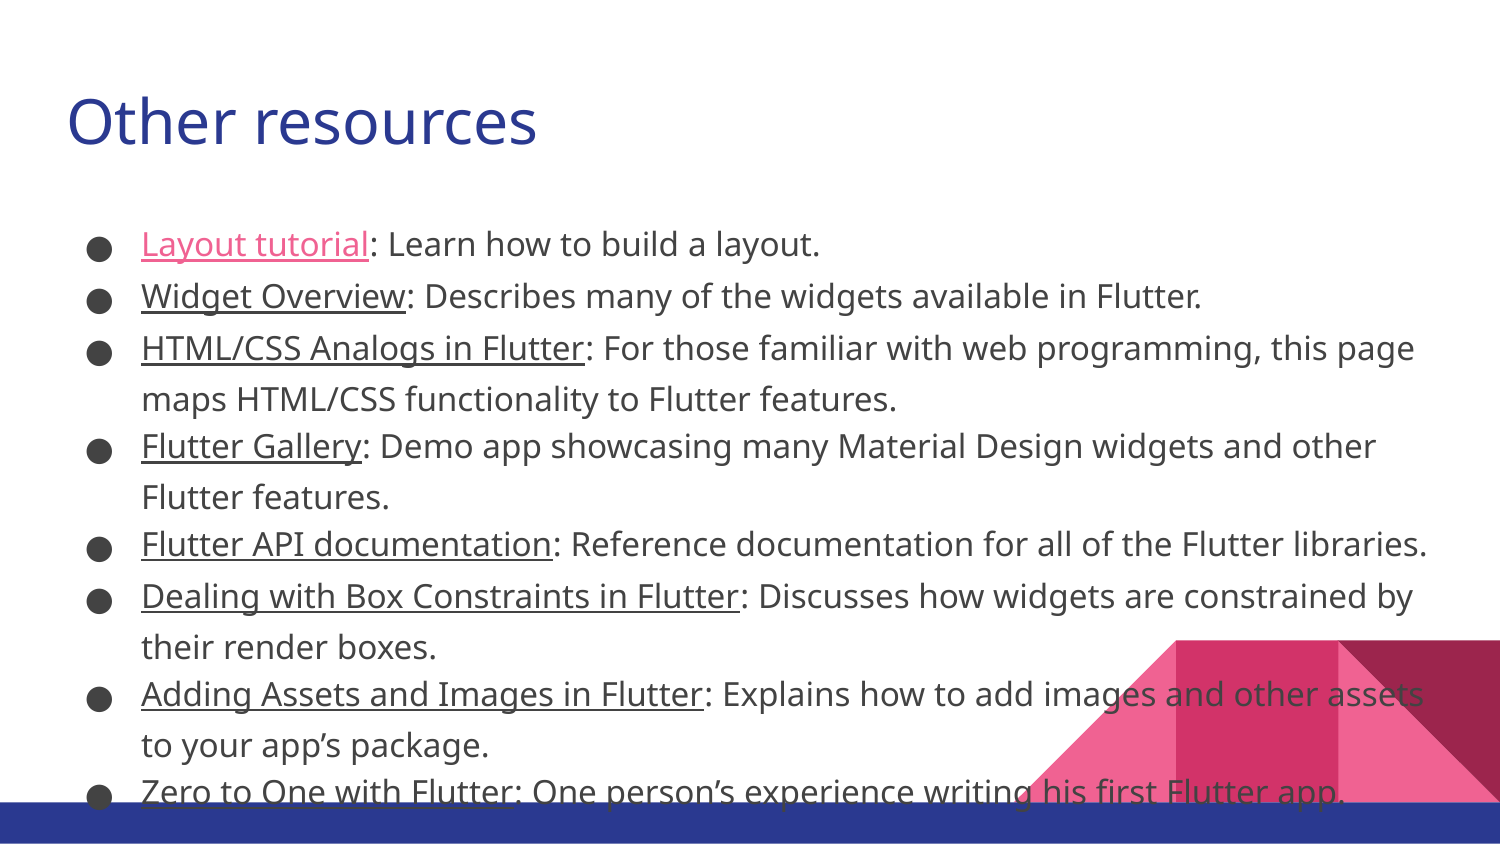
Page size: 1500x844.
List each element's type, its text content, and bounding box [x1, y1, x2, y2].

list Layout tutorial: Learn how to build a layout. Widget Overview: Describes many of the widgets available in Flutter. HTML/CSS Analogs in Flutter: For those familiar with web programming, this page maps HTML/CSS functionality to Flutter features. Flutter Gallery: Demo app showcasing many Material Design widgets and other Flutter features. Flutter API documentation: Reference documentation for all of the Flutter libraries. Dealing with Box Constraints in Flutter: Discusses how widgets are constrained by their render boxes. Adding Assets and Images in Flutter: Explains how to add images and other assets to your app’s package. Zero to One with Flutter: One person’s experience writing his first Flutter app. [51, 201, 1449, 750]
title Other resources [51, 67, 1449, 167]
